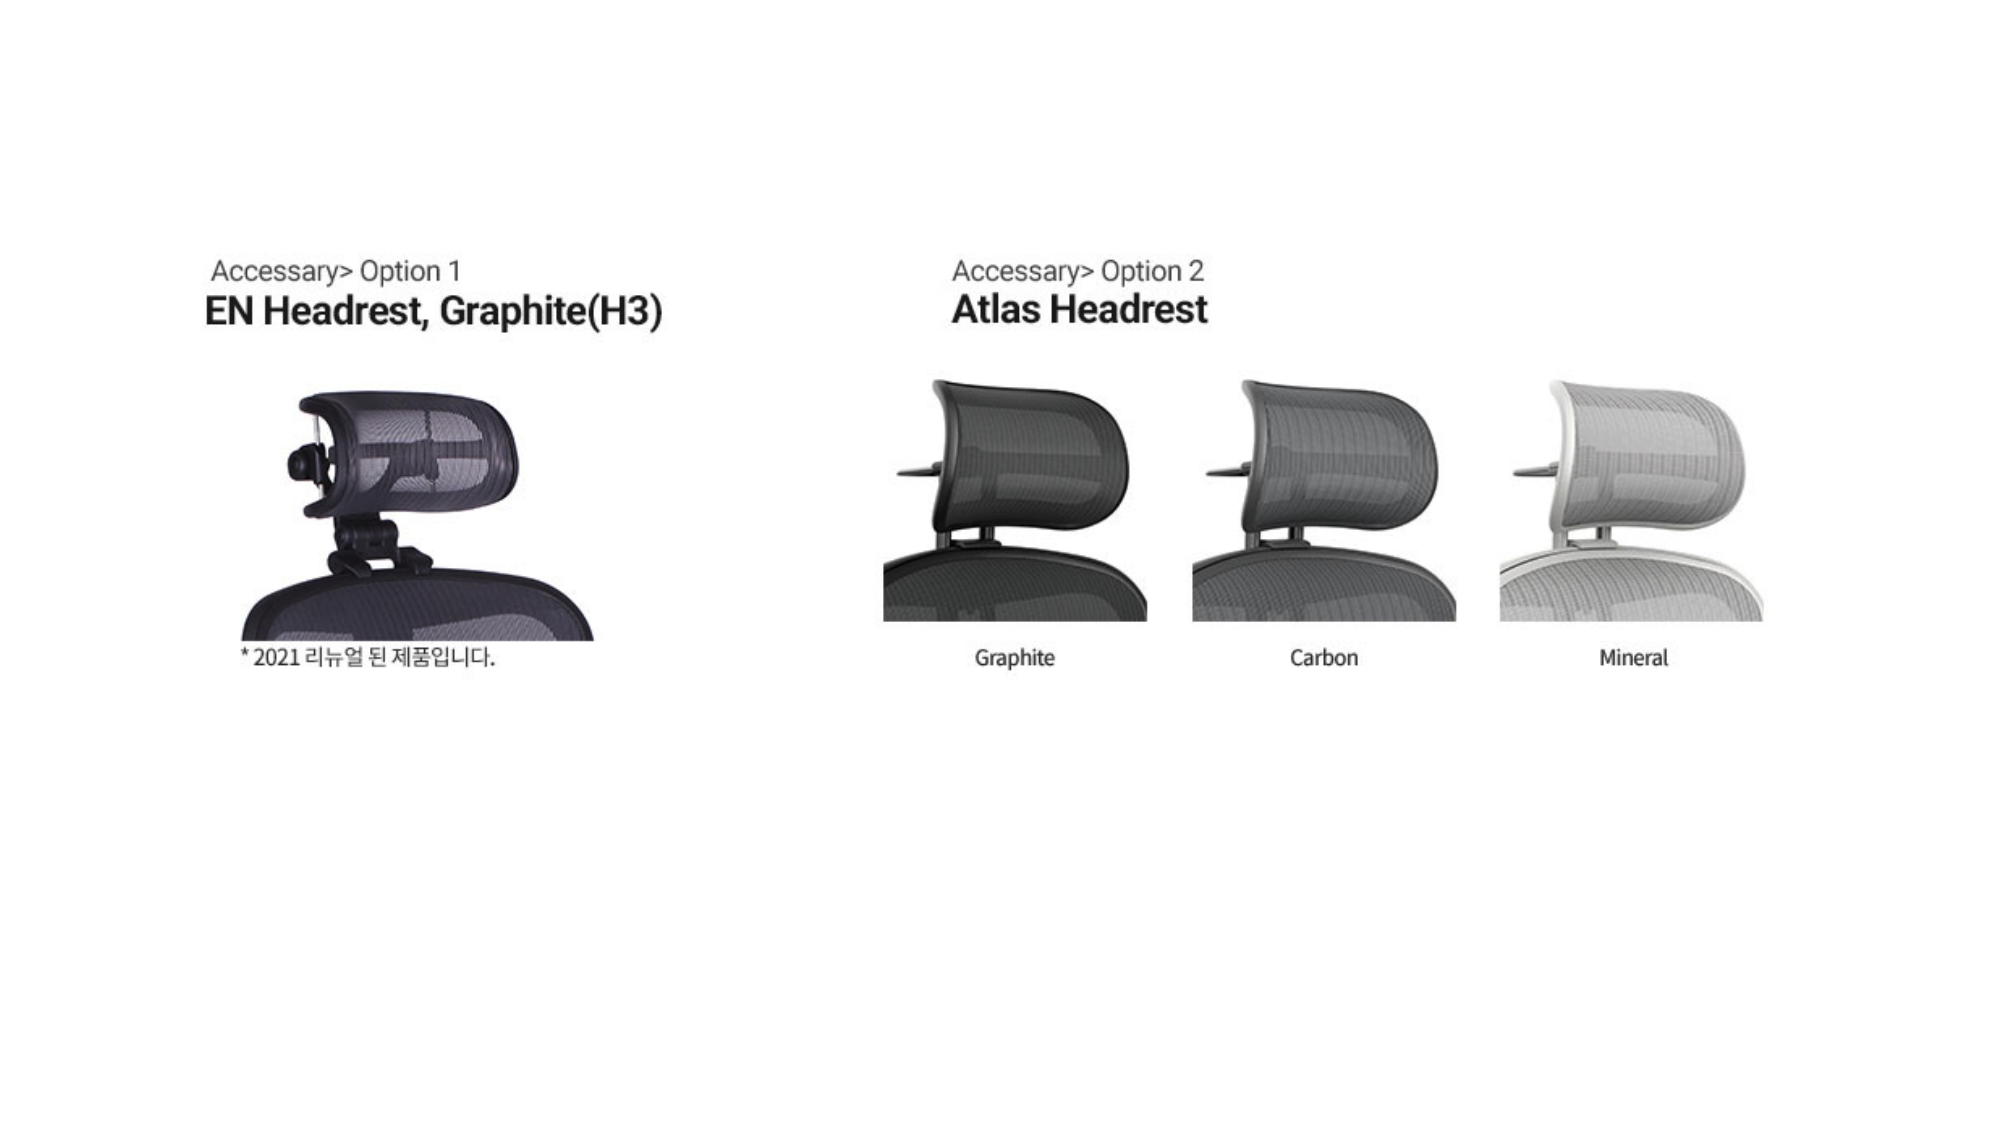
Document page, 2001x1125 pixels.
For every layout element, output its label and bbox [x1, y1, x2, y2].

picture [156, 231, 1811, 685]
